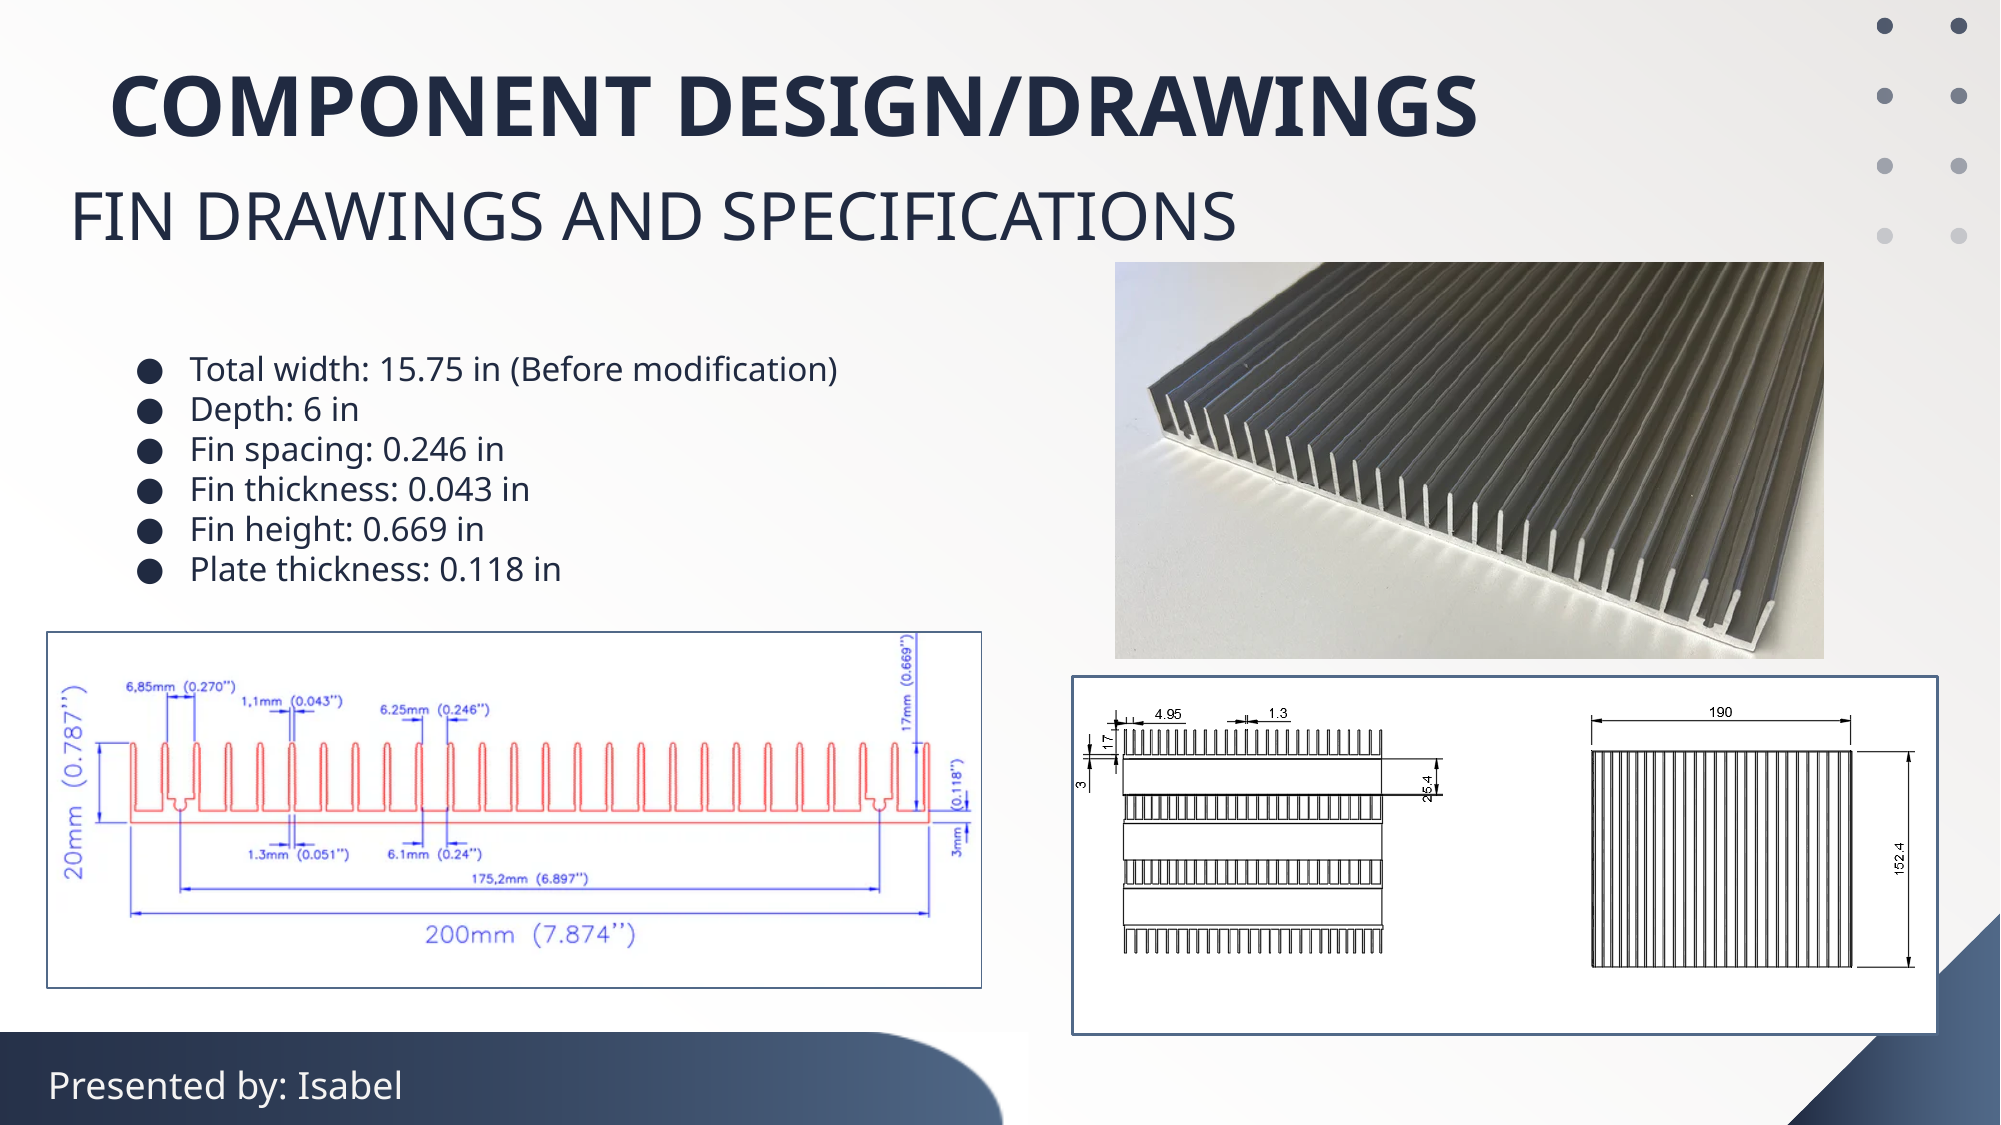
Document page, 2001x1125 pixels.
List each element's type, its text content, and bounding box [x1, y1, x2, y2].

title COMPONENT DESIGN/DRAWINGS [88, 33, 1774, 159]
text_box Total width: 15.75 in (Before modification) Depth: 6 in Fin spacing: 0.246 in Fin thickness: 0.043 in Fin height: 0.669 in Plate thickness: 0.118 in [99, 333, 1033, 651]
picture [0, 0, 2001, 1125]
text_box FIN DRAWINGS AND SPECIFICATIONS [54, 158, 1346, 274]
